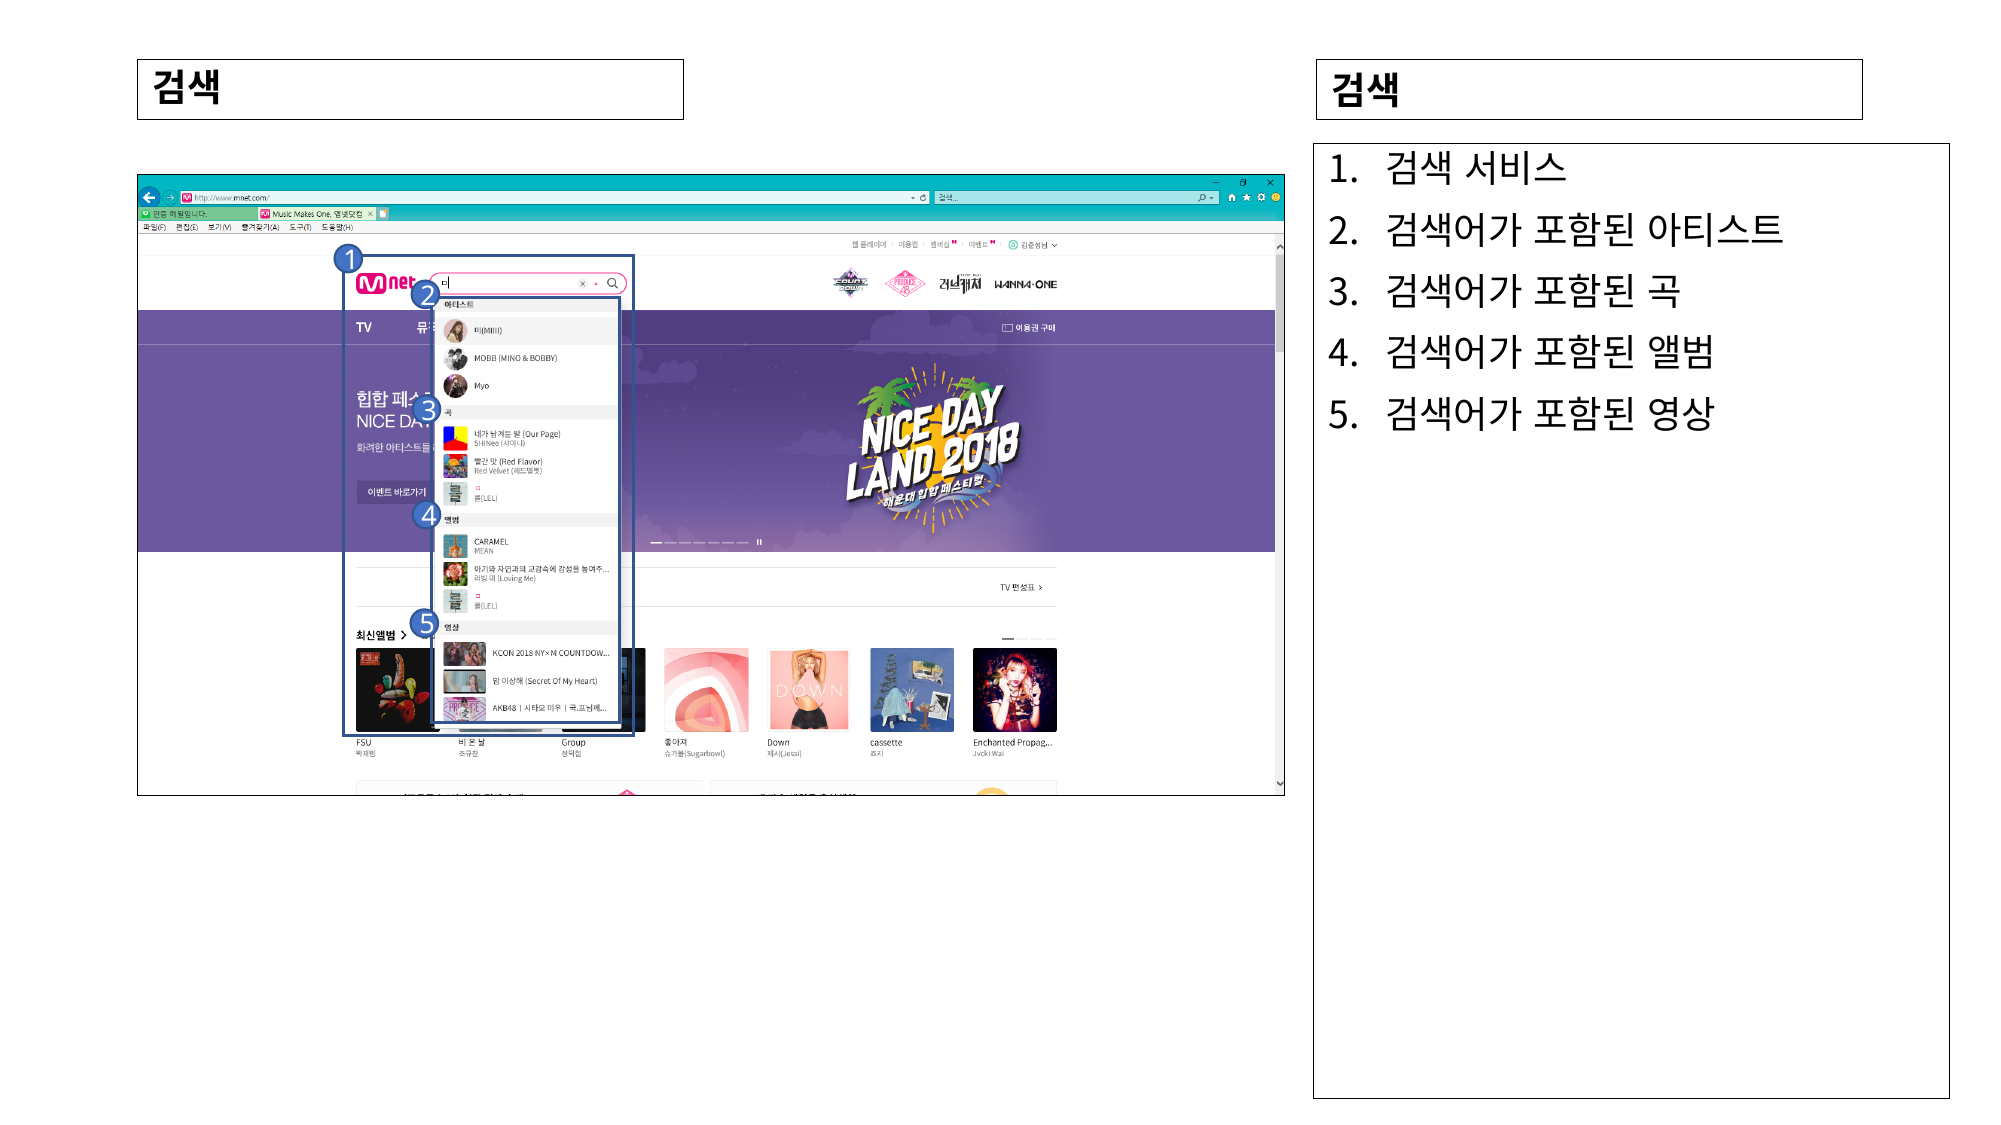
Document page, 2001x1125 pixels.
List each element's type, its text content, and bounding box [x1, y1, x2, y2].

title 검색 [137, 59, 684, 120]
list 검색 [1316, 59, 1863, 120]
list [137, 174, 1285, 796]
list 검색 서비스 검색어가 포함된 아티스트 검색어가 포함된 곡 검색어가 포함된 앨범 검색어가 포함된 영상 [1313, 143, 1950, 1099]
